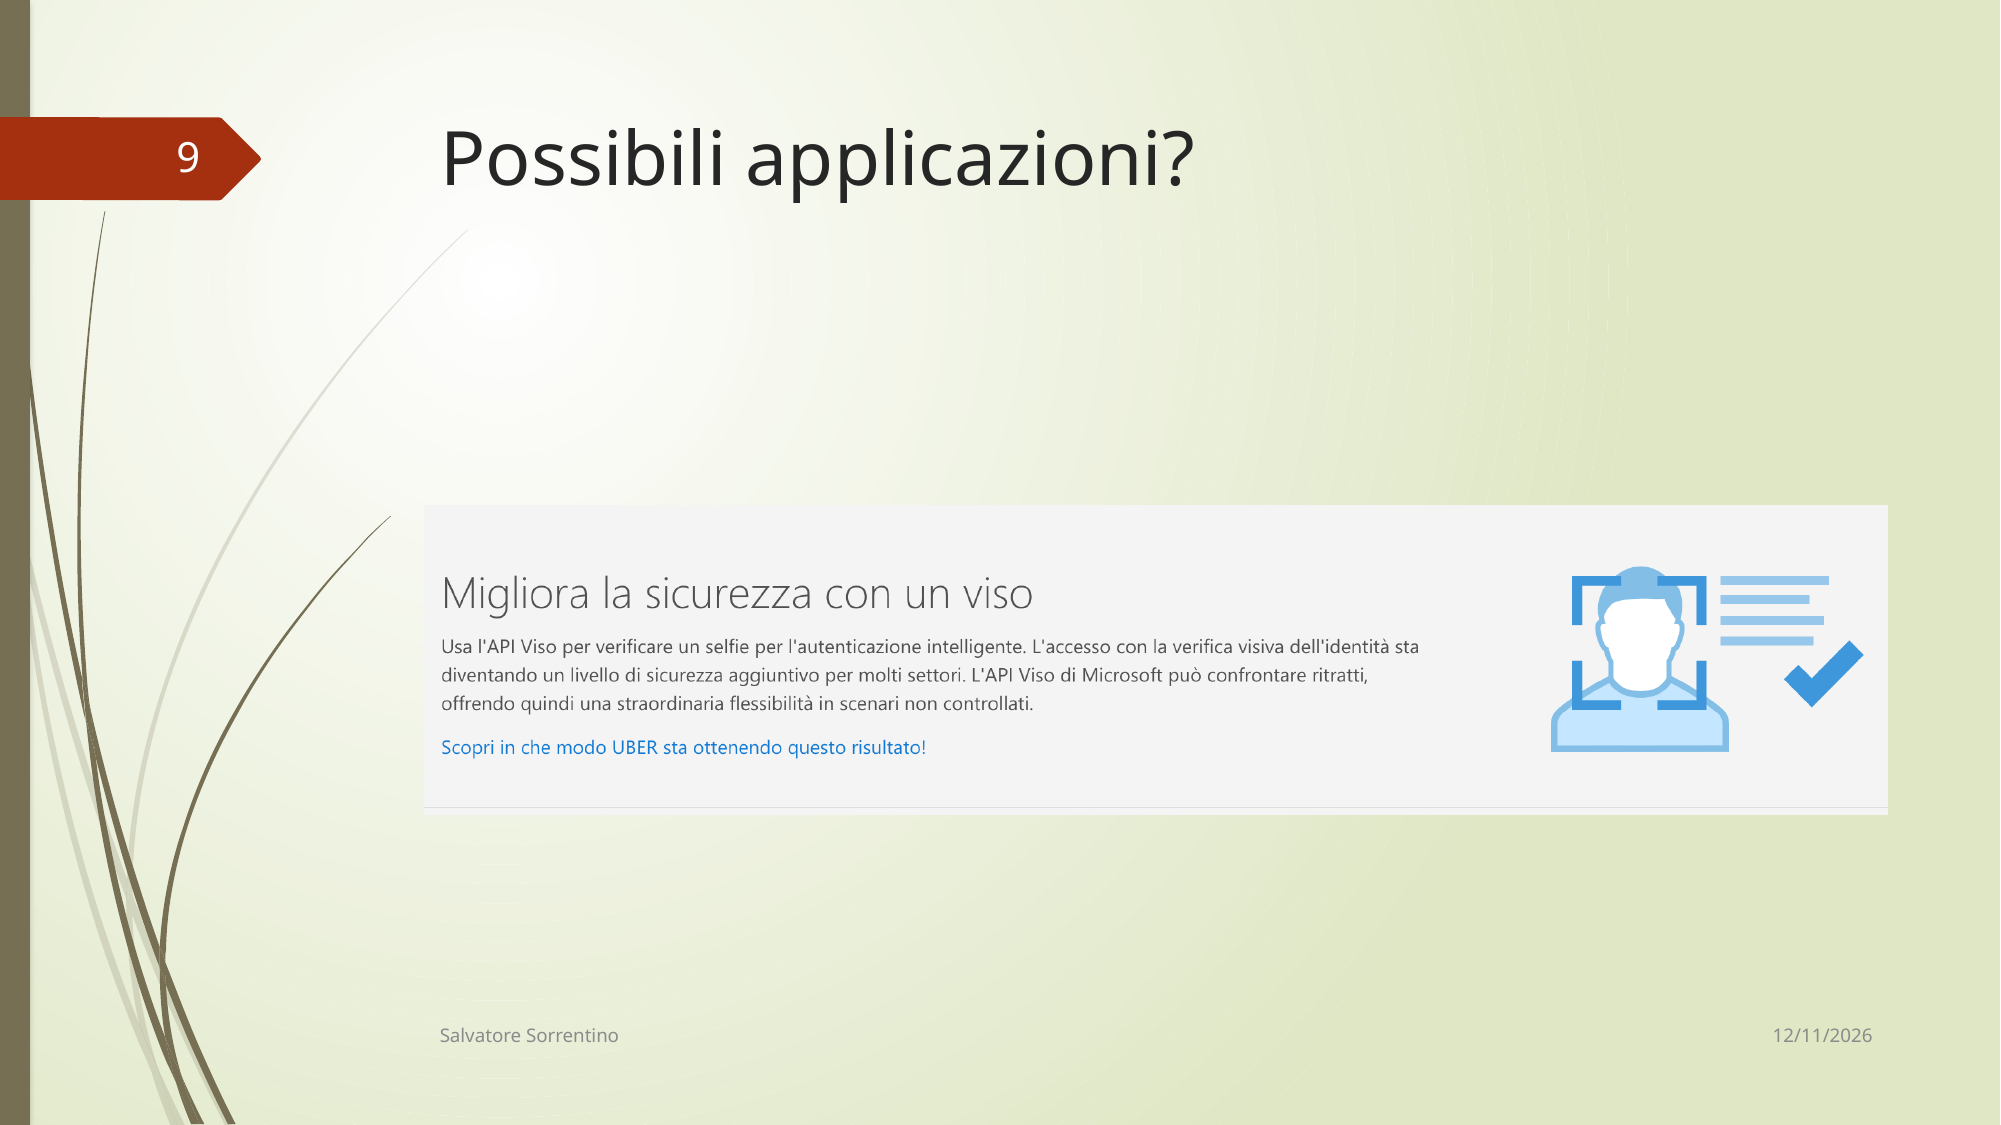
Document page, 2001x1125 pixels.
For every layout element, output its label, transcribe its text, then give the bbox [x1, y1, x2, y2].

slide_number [1699, 1005, 1888, 1067]
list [424, 505, 1888, 815]
footer Salvatore Sorrentino [424, 1006, 1675, 1067]
slide_number 9 [87, 129, 216, 190]
title Possibili applicazioni? [425, 102, 1888, 313]
